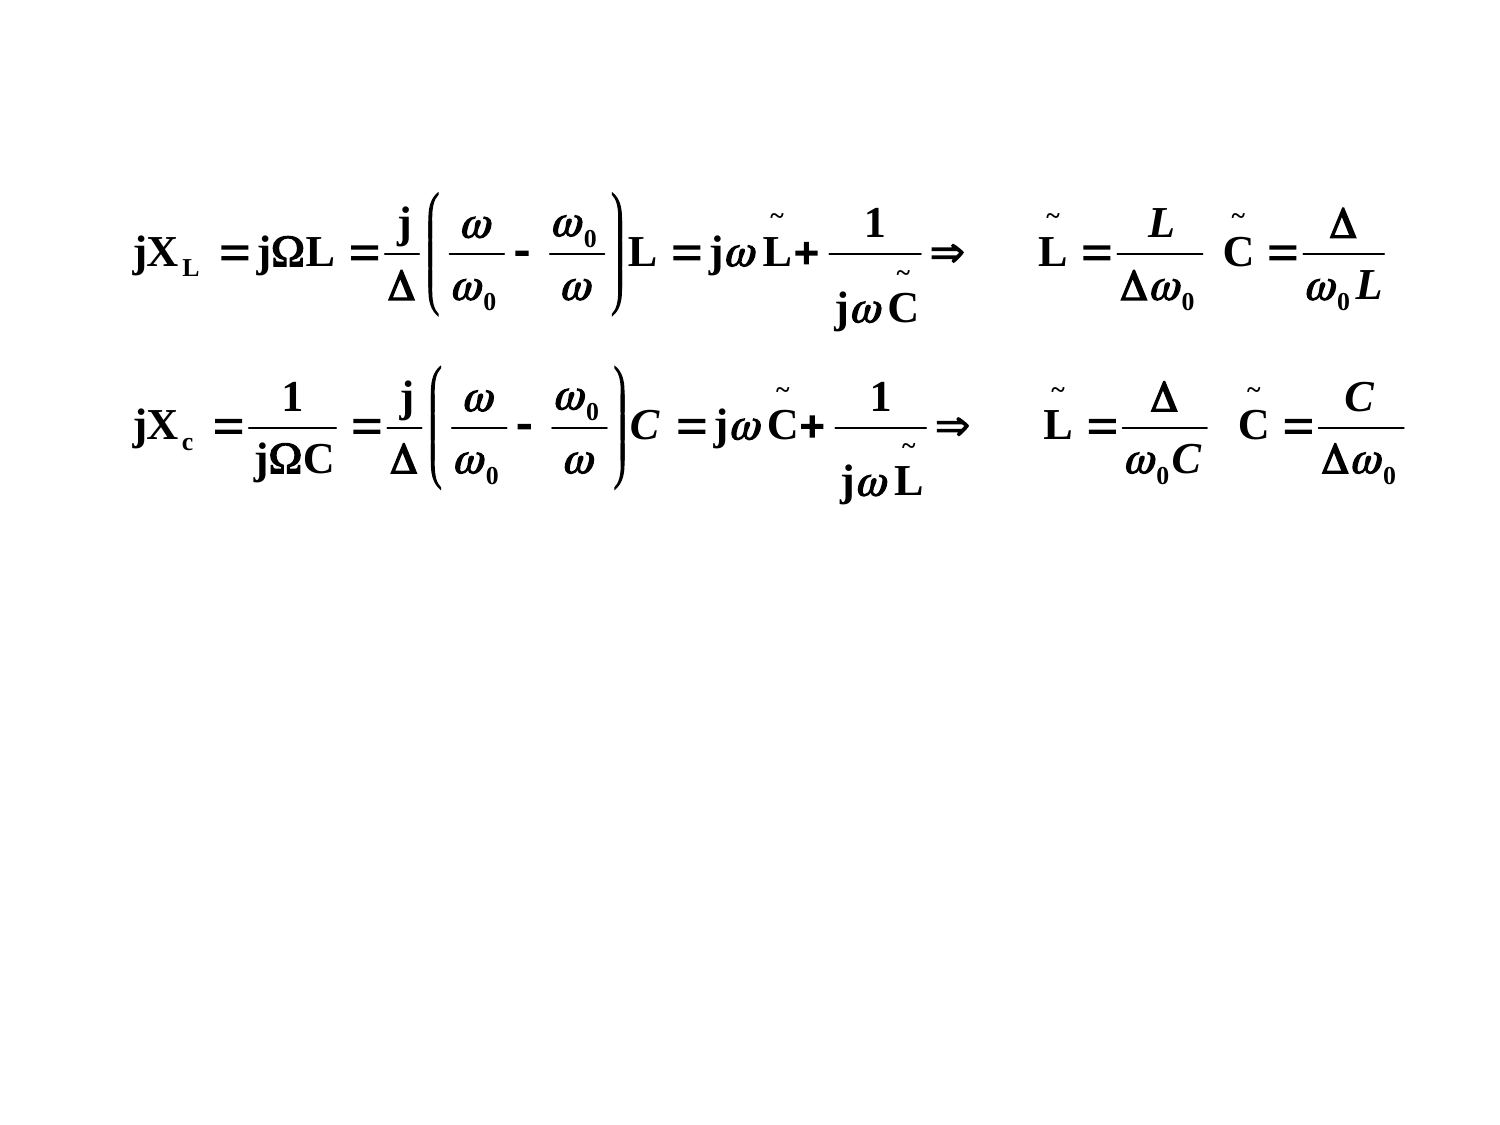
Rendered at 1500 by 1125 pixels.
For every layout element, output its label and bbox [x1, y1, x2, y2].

list [123, 184, 1412, 516]
